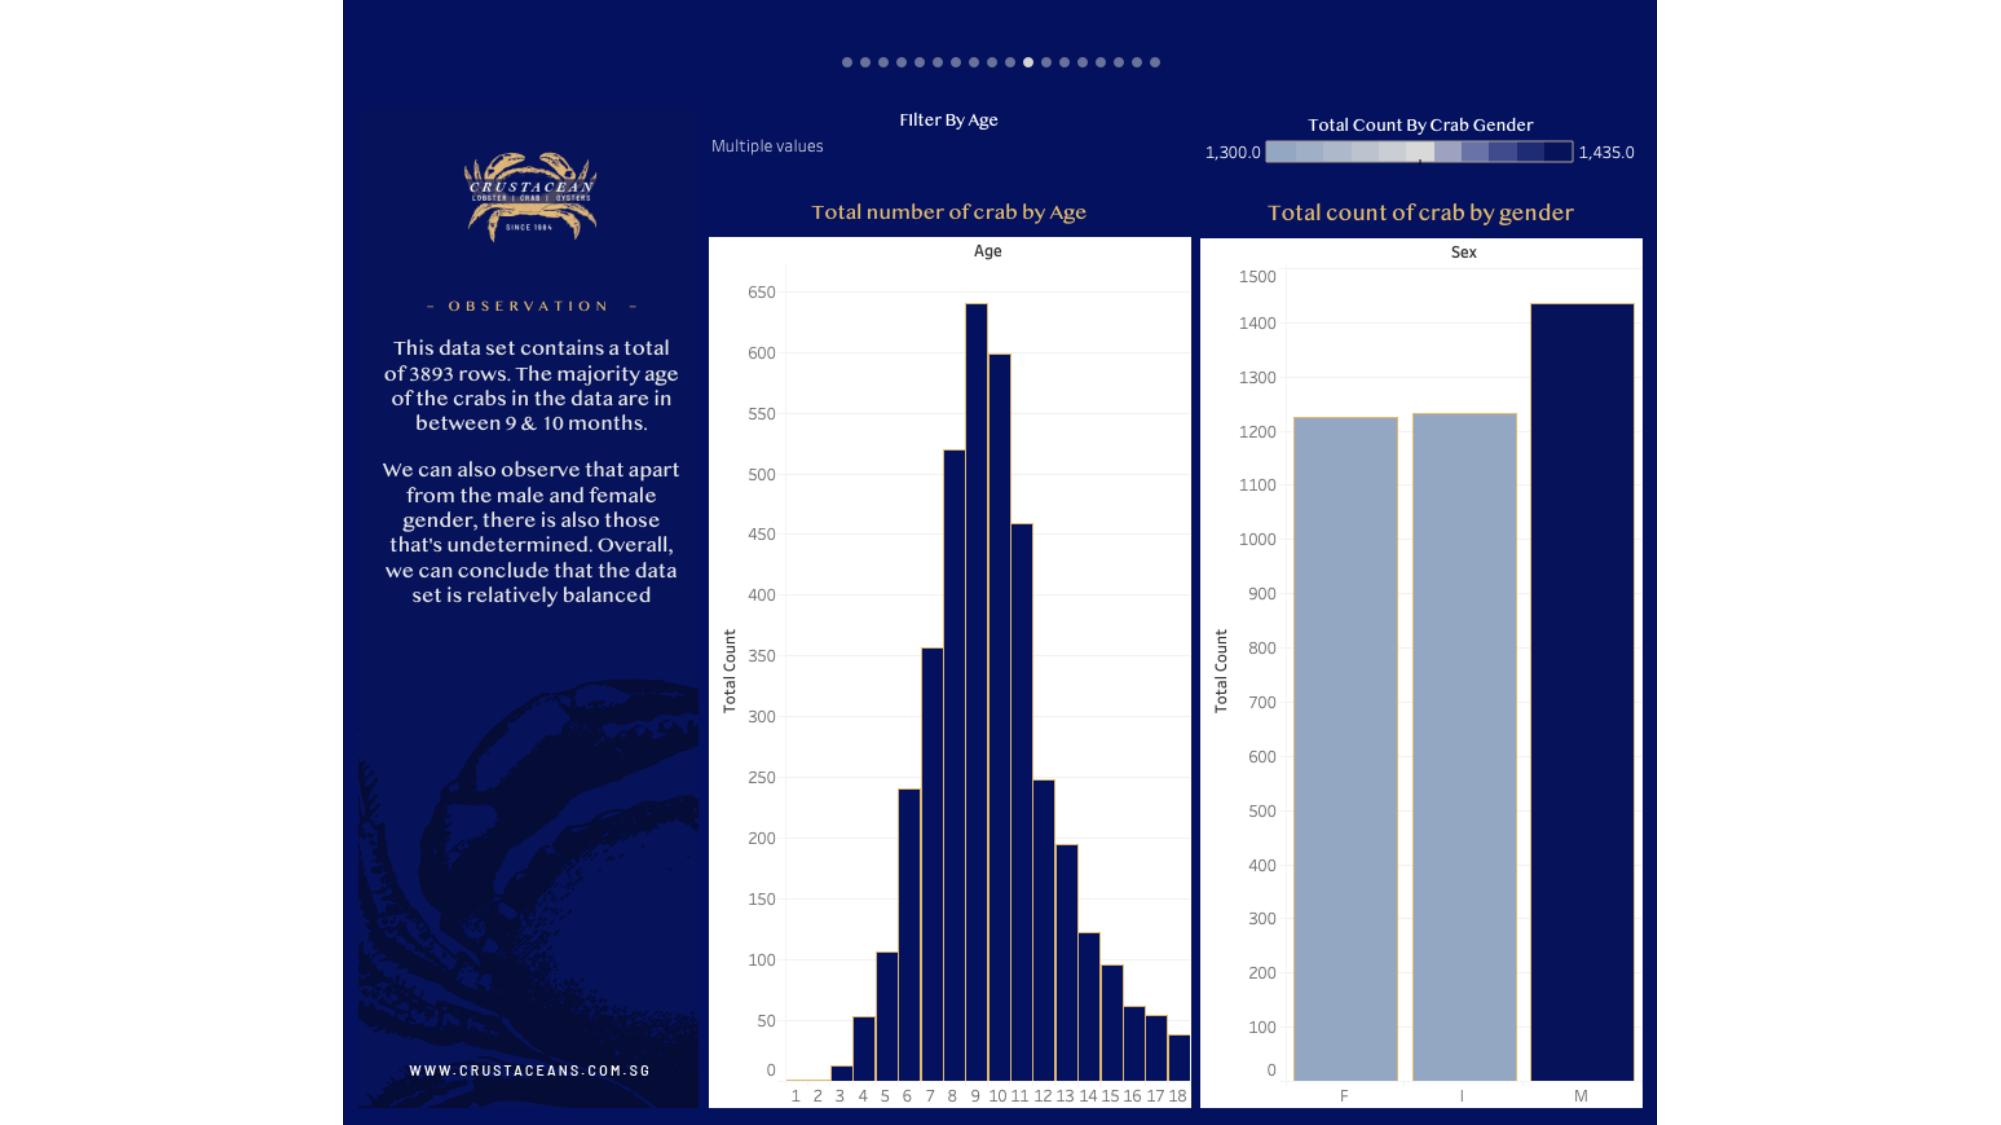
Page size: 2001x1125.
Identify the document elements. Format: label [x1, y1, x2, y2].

picture [343, 0, 1657, 1125]
